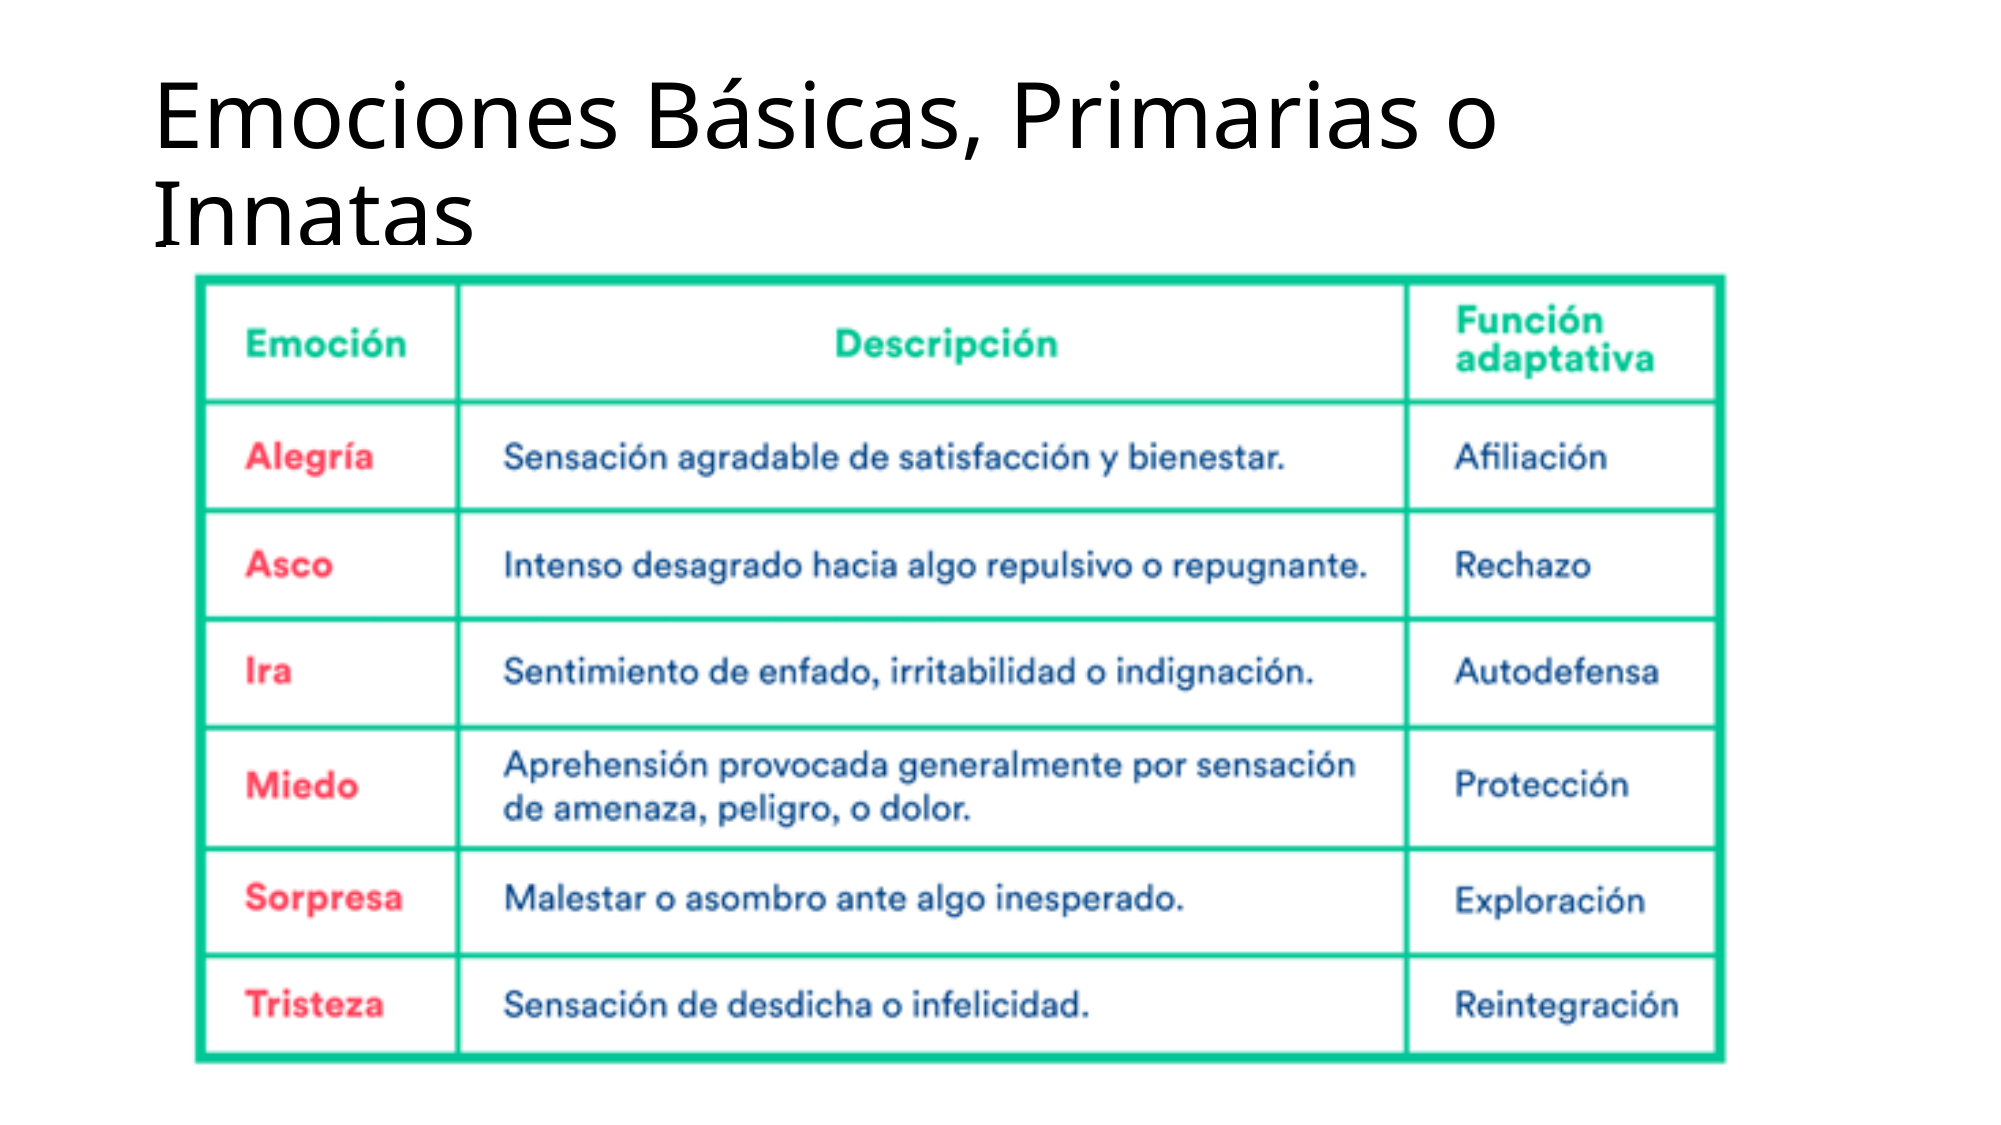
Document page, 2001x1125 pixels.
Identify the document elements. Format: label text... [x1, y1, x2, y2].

picture [165, 245, 1764, 1095]
title Emociones Básicas, Primarias o Innatas [137, 59, 1863, 278]
